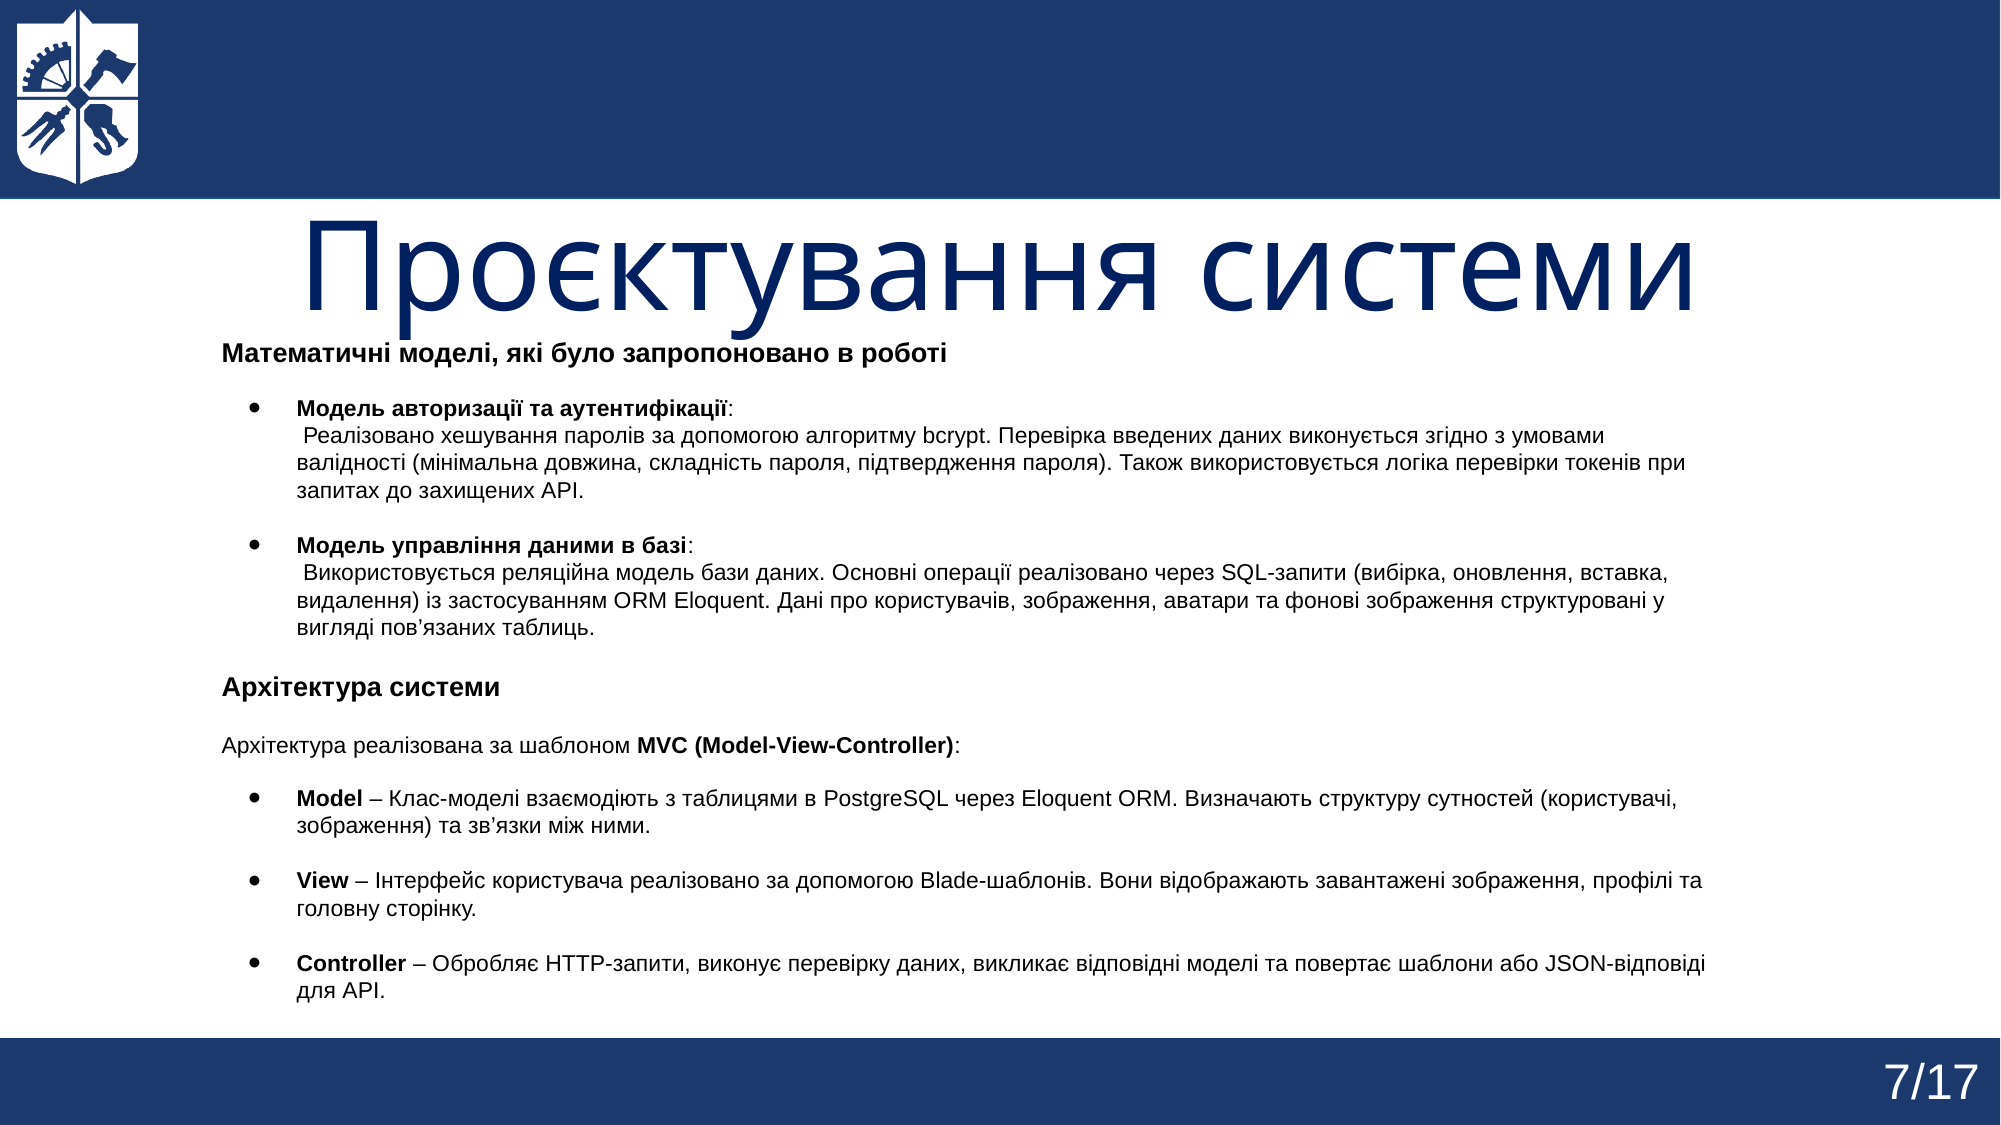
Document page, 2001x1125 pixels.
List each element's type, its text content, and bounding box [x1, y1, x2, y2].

title Проєктування системи [249, 147, 1750, 336]
picture [17, 9, 138, 184]
text_box 7/17 [1560, 1041, 1996, 1117]
subtitle Математичні моделі, які було запропоновано в роботі Модель авторизації та аутентифікації: Реалізовано хешування паролів за допомогою алгоритму bcrypt. Перевірка введених даних виконується згідно з умовами валідності (мінімальна довжина, складність пароля, підтвердження пароля). Також використовується логіка перевірки токенів при запитах до захищених API. Модель управління даними в базі: Використовується реляційна модель бази даних. Основні операції реалізовано через SQL-запити (вибірка, оновлення, вставка, видалення) із застосуванням ORM Eloquent. Дані про користувачів, зображення, аватари та фонові зображення структуровані у вигляді пов’язаних таблиць. Архітектура системи Архітектура реалізована за шаблоном MVC (Model-View-Controller): Model – Клас-моделі взаємодіють з таблицями в PostgreSQL через Eloquent ORM. Визначають структуру сутностей (користувачі, зображення) та зв’язки між ними. View – Інтерфейс користувача реалізовано за допомогою Blade-шаблонів. Вони відображають завантажені зображення, профілі та головну сторінку. Controller – Обробляє HTTP-запити, виконує перевірку даних, викликає відповідні моделі та повертає шаблони або JSON-відповіді для API. [221, 335, 1722, 1084]
